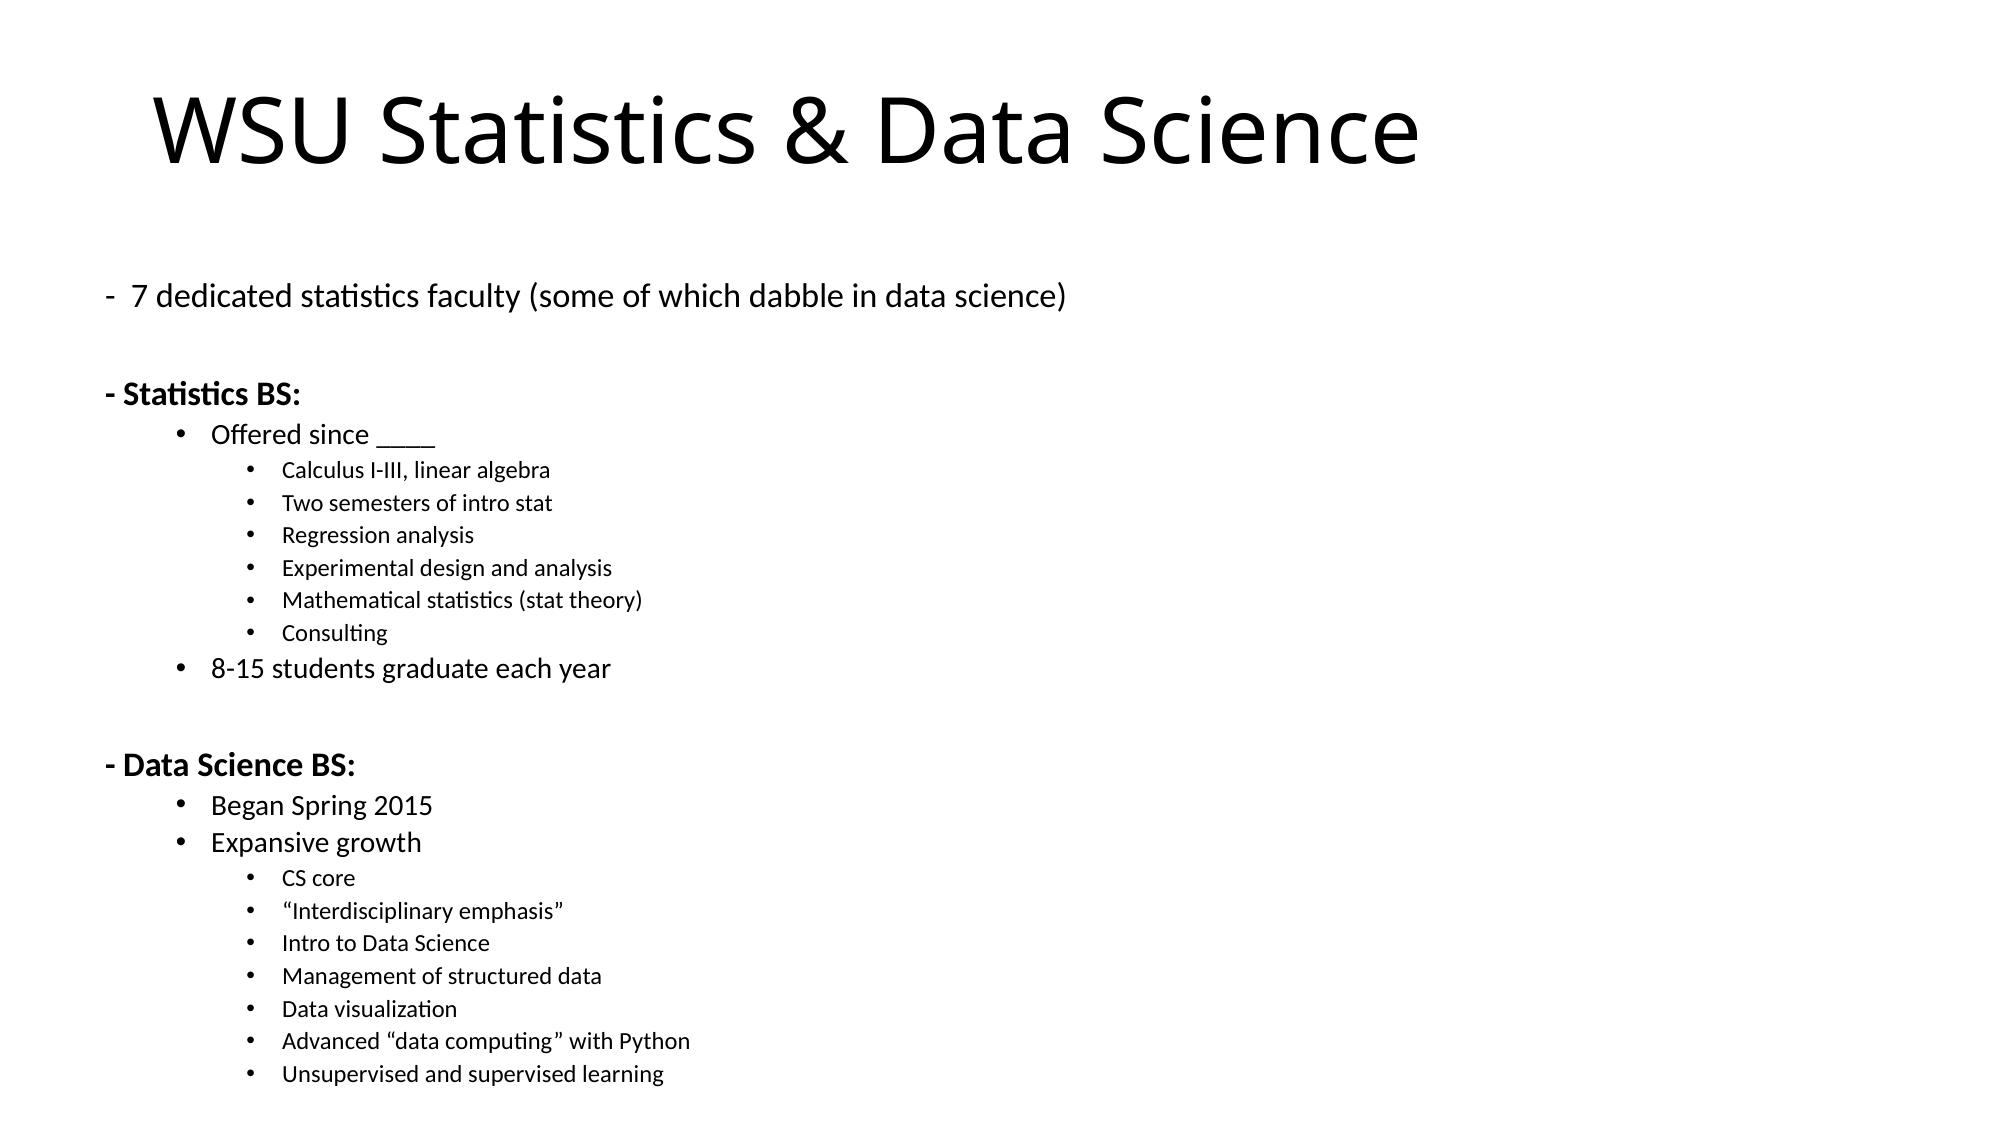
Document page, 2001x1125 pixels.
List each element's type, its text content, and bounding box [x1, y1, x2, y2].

list - 7 dedicated statistics faculty (some of which dabble in data science) - Statistics BS: Offered since ____ Calculus I-III, linear algebra Two semesters of intro stat Regression analysis Experimental design and analysis Mathematical statistics (stat theory) Consulting 8-15 students graduate each year - Data Science BS: Began Spring 2015 Expansive growth CS core “Interdisciplinary emphasis” Intro to Data Science Management of structured data Data visualization Advanced “data computing” with Python Unsupervised and supervised learning [90, 270, 1863, 1106]
title WSU Statistics & Data Science [137, 59, 1863, 209]
